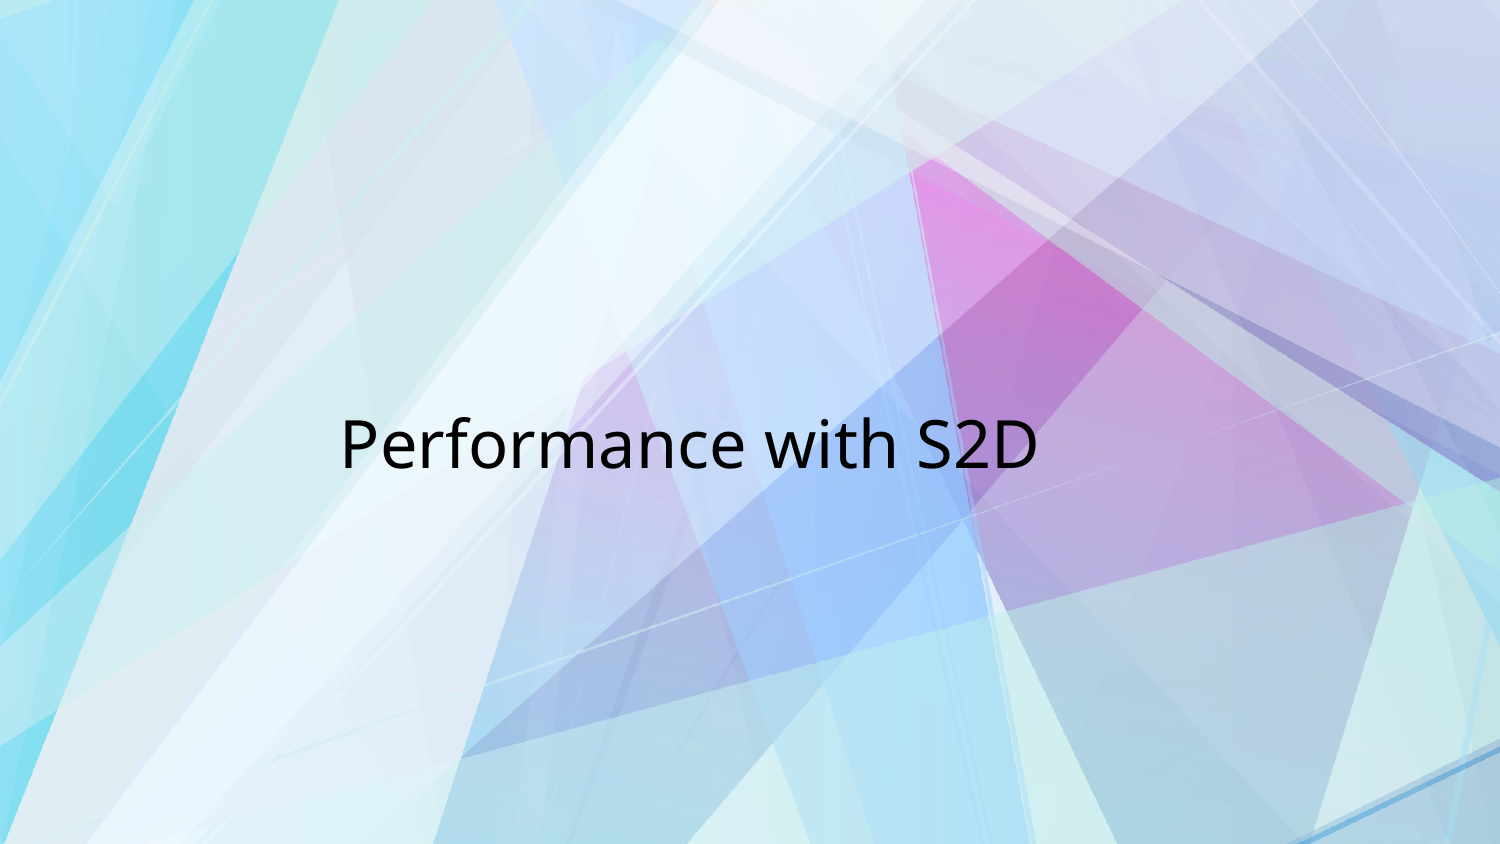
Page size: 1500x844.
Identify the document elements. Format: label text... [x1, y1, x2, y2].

title Performance with S2D [53, 351, 1329, 532]
picture [0, 0, 1500, 844]
